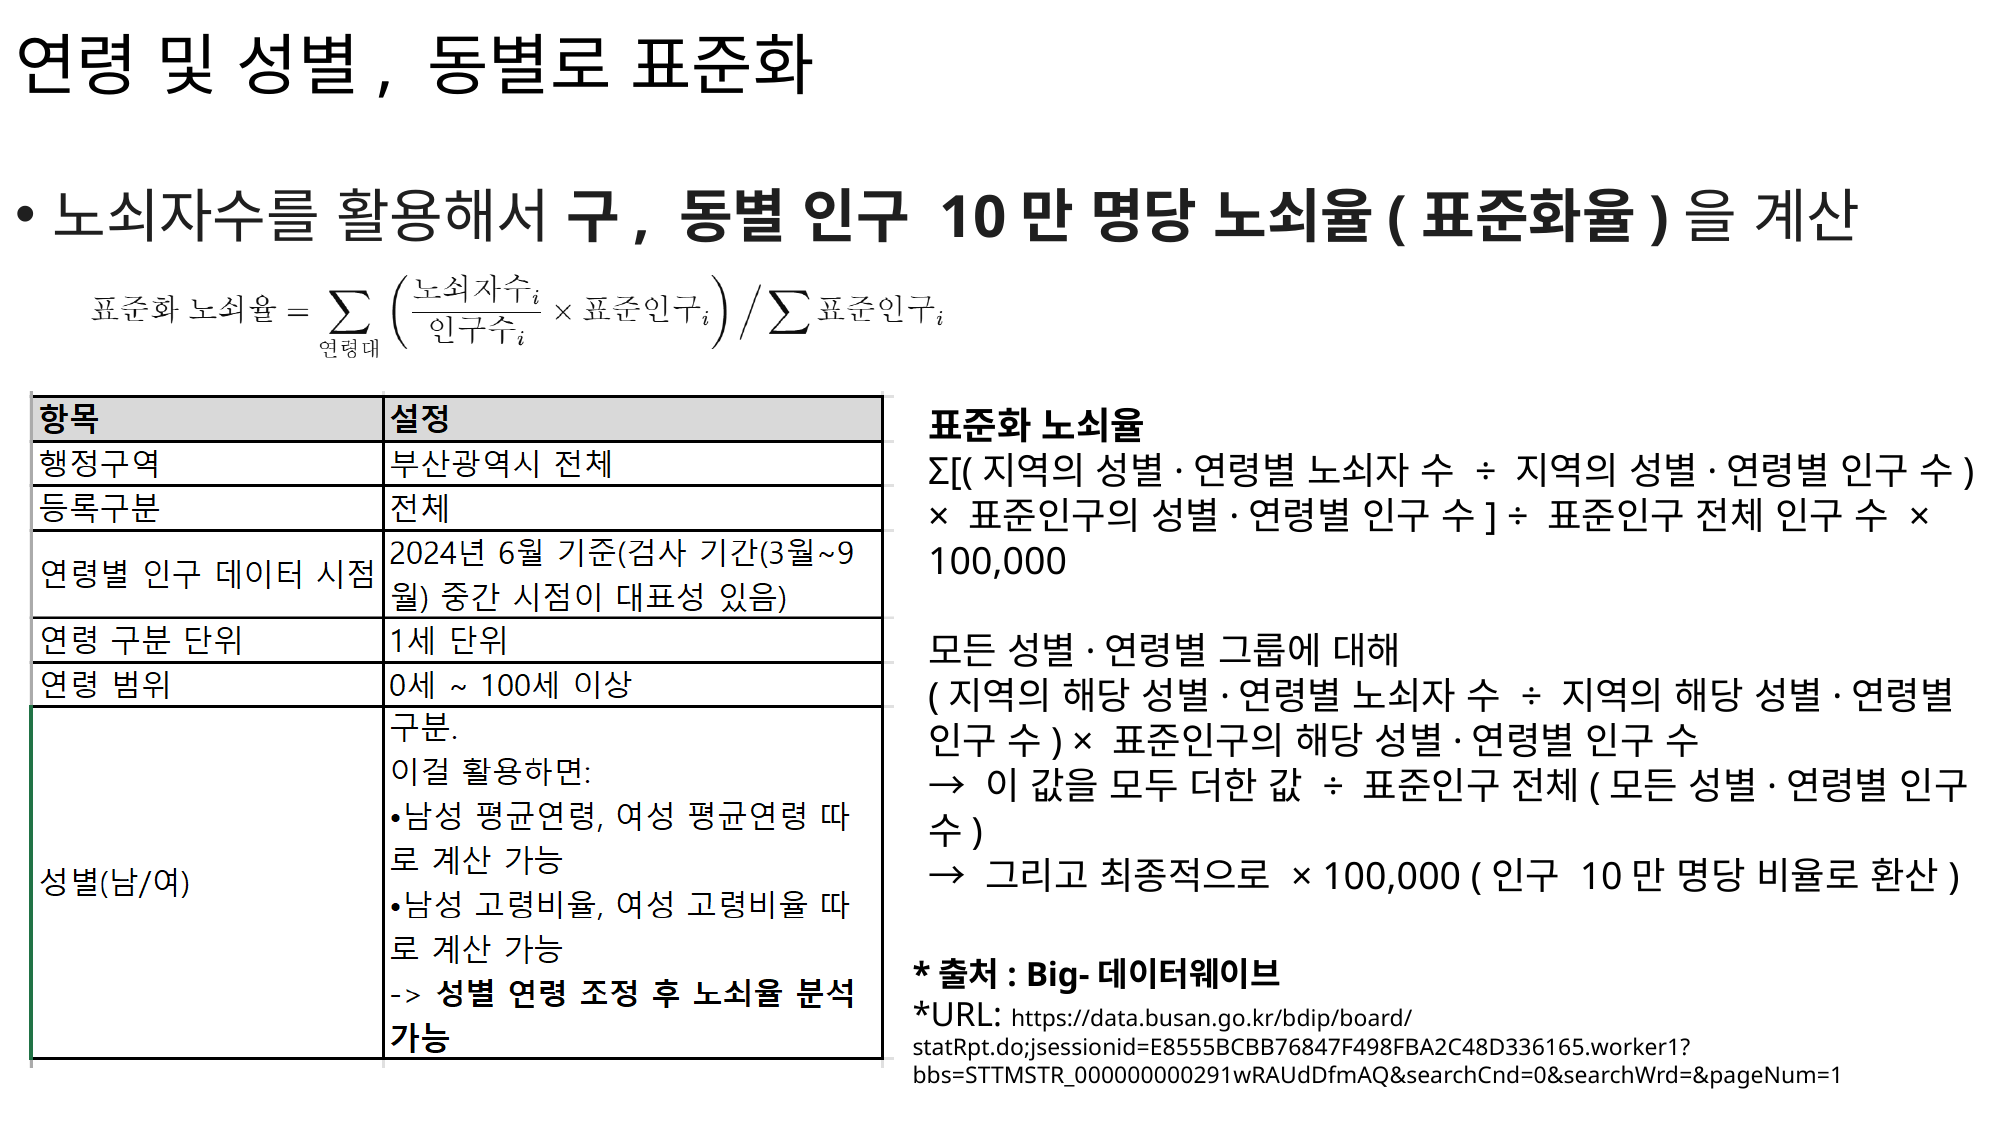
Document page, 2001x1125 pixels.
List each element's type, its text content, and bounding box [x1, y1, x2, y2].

title 연령 및 성별, 동별로 표준화 [0, 0, 2000, 136]
text_box *출처: Big-데이터웨이브 *URL: https://data.busan.go.kr/bdip/board/statRpt.do;jsessionid=E8555BCBB76847F498FBA2C48D336165.worker1?bbs=STTMSTR_000000000291wRAUdDfmAQ&searchCnd=0&searchWrd=&pageNum=1 [897, 945, 1987, 1096]
list 노쇠자수를 활용해서 구, 동별 인구 10만 명당 노쇠율(표준화율)을 계산 [0, 136, 2000, 1098]
picture [78, 247, 973, 377]
text_box 표준화 노쇠율 Σ[(지역의 성별·연령별 노쇠자 수 ÷ 지역의 성별·연령별 인구 수) × 표준인구의 성별·연령별 인구 수] ÷ 표준인구 전체 인구 수 × 100,000 모든 성별·연령별 그룹에 대해 (지역의 해당 성별·연령별 노쇠자 수 ÷ 지역의 해당 성별·연령별 인구 수) × 표준인구의 해당 성별·연령별 인구 수 → 이 값을 모두 더한 값 ÷ 표준인구 전체(모든 성별·연령별 인구 수) → 그리고 최종적으로 × 100,000 (인구 10만 명당 비율로 환산) [913, 394, 2000, 905]
picture [28, 390, 894, 1068]
